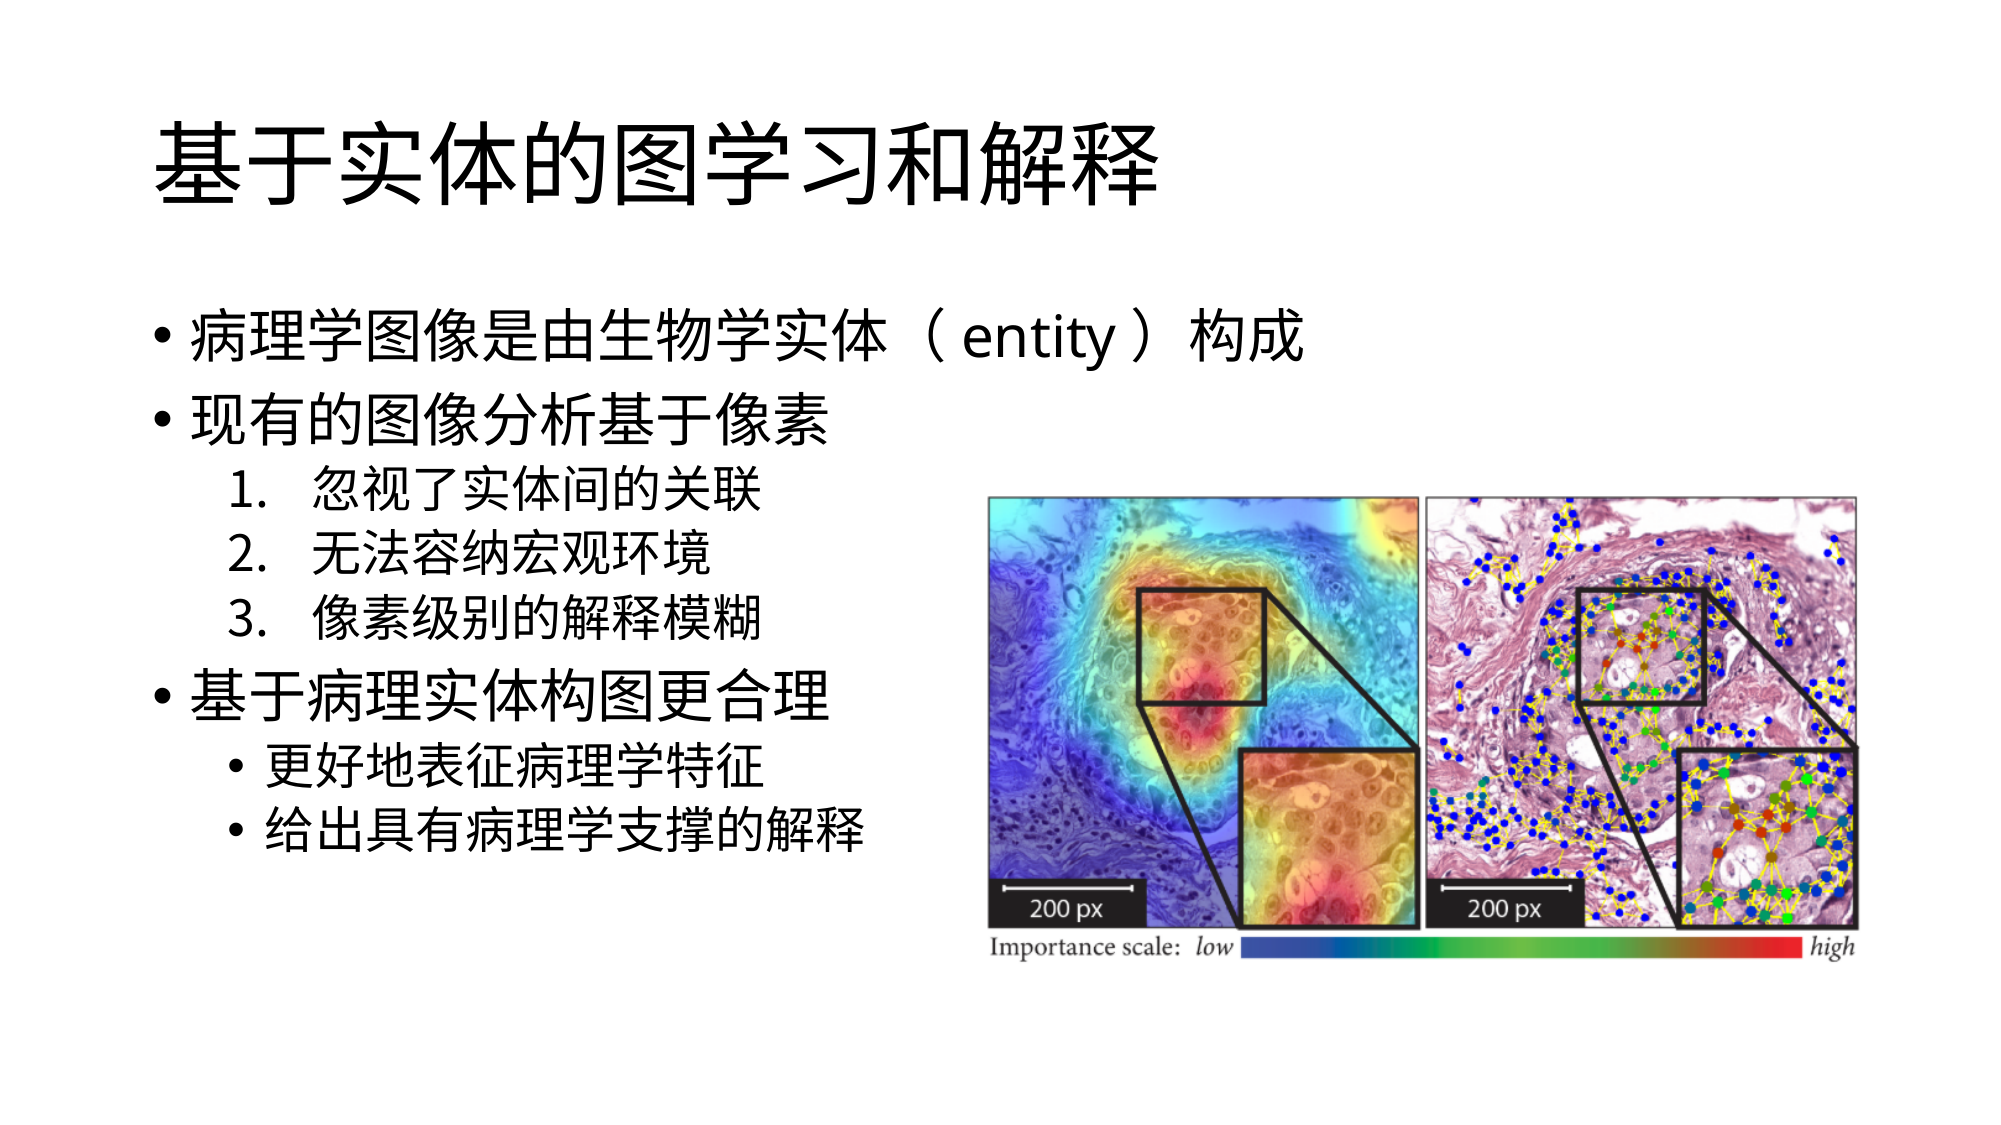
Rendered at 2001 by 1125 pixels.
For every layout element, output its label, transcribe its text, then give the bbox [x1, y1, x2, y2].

picture [984, 484, 1863, 968]
title 基于实体的图学习和解释 [137, 59, 1863, 278]
list 病理学图像是由生物学实体（entity）构成 现有的图像分析基于像素 忽视了实体间的关联 无法容纳宏观环境 像素级别的解释模糊 基于病理实体构图更合理 更好地表征病理学特征 给出具有病理学支撑的解释 [137, 299, 1863, 1014]
